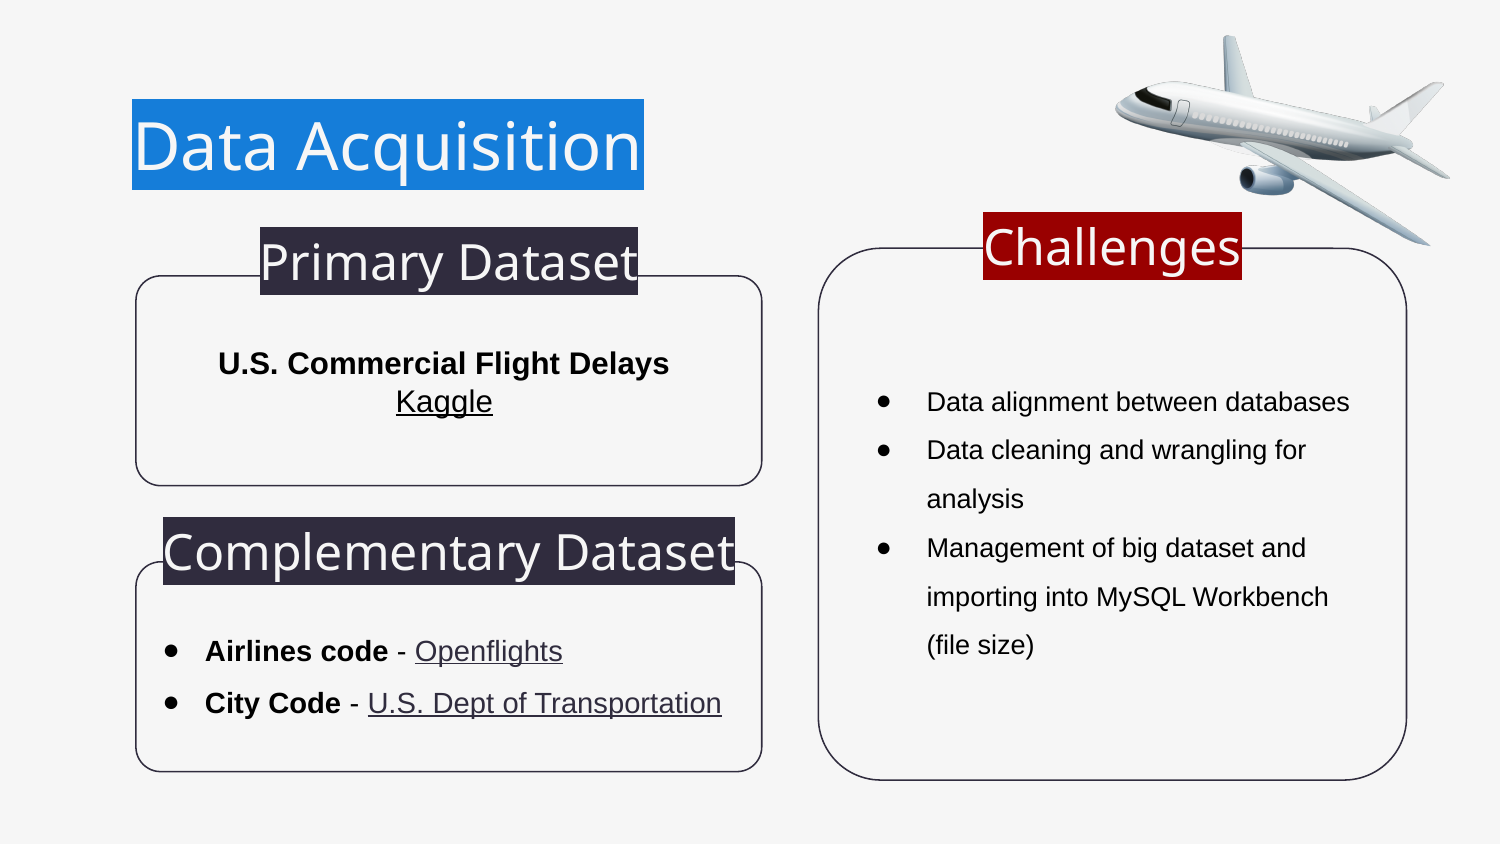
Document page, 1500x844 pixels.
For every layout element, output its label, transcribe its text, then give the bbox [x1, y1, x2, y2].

text_box Primary Dataset [244, 225, 654, 289]
title Data Acquisition [116, 88, 1101, 183]
picture [1093, 4, 1475, 258]
text_box Airlines code - Openflights City Code - U.S. Dept of Transportation [135, 579, 762, 772]
text_box Data alignment between databases Data cleaning and wrangling for analysis Management of big dataset and importing into MySQL Workbench (file size) [818, 248, 1407, 781]
text_box U.S. Commercial Flight Delays Kaggle [135, 275, 762, 486]
text_box Complementary Dataset [135, 515, 762, 579]
text_box Challenges [939, 195, 1286, 289]
